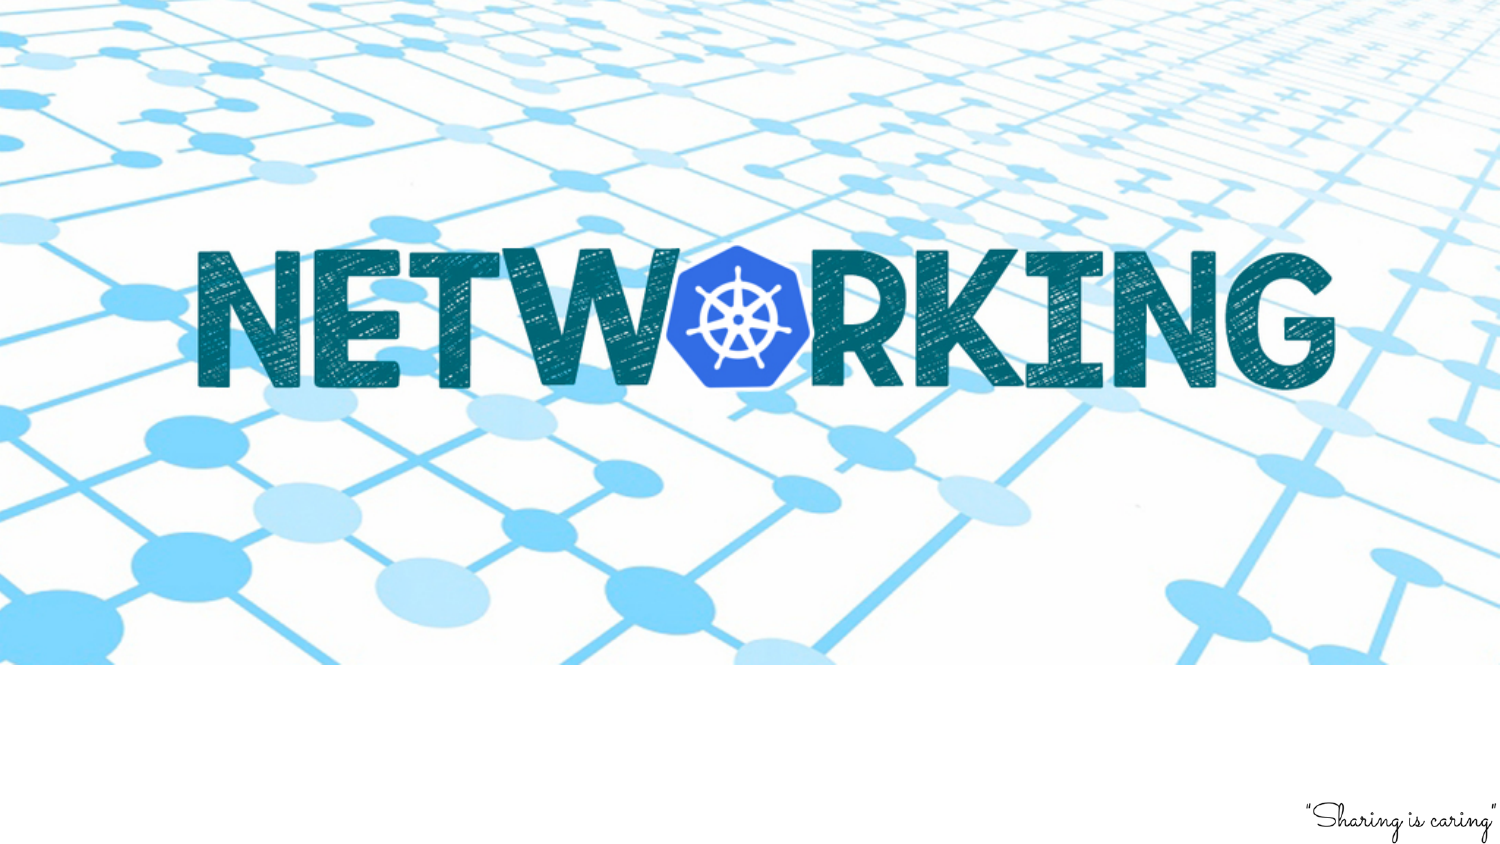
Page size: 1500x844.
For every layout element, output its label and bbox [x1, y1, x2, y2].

picture [0, 0, 1500, 665]
picture [1302, 797, 1500, 844]
